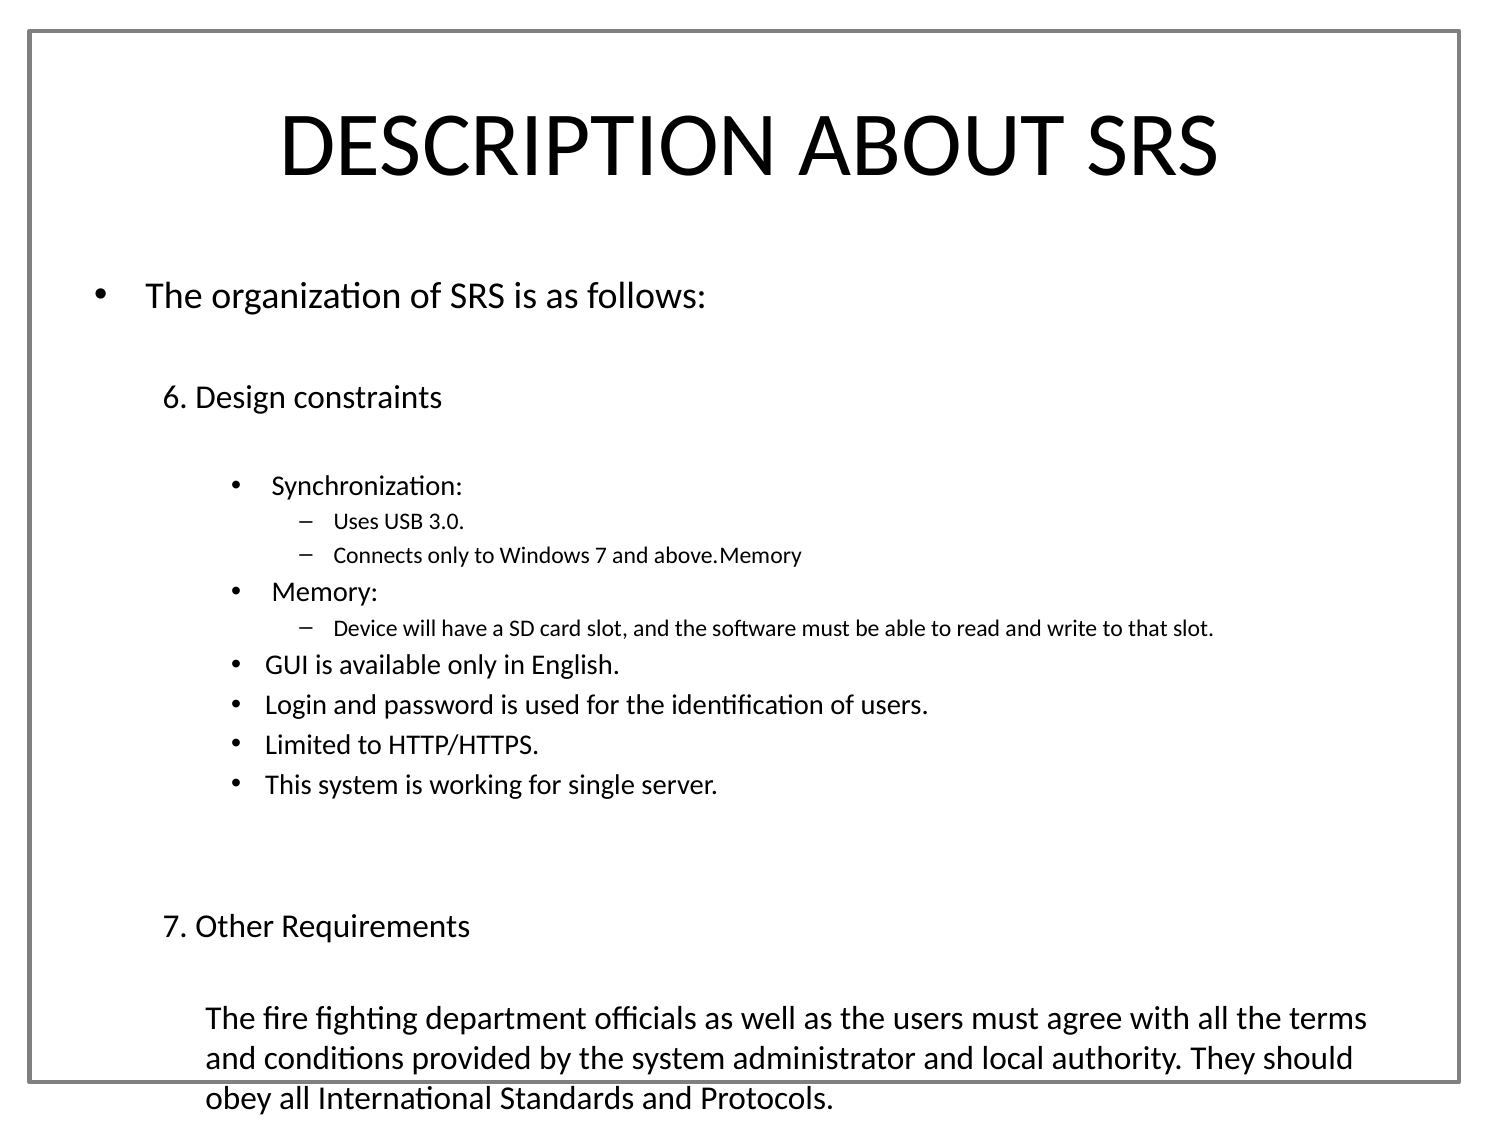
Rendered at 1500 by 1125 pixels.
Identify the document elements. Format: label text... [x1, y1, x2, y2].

list The organization of SRS is as follows: 6. Design constraints Synchronization: Uses USB 3.0. Connects only to Windows 7 and above.Memory Memory: Device will have a SD card slot, and the software must be able to read and write to that slot. GUI is available only in English. Login and password is used for the identification of users. Limited to HTTP/HTTPS. This system is working for single server. 7. Other Requirements The fire fighting department officials as well as the users must agree with all the terms and conditions provided by the system administrator and local authority. They should obey all International Standards and Protocols. [79, 1084, 1425, 1125]
text_box [27, 29, 1461, 1084]
